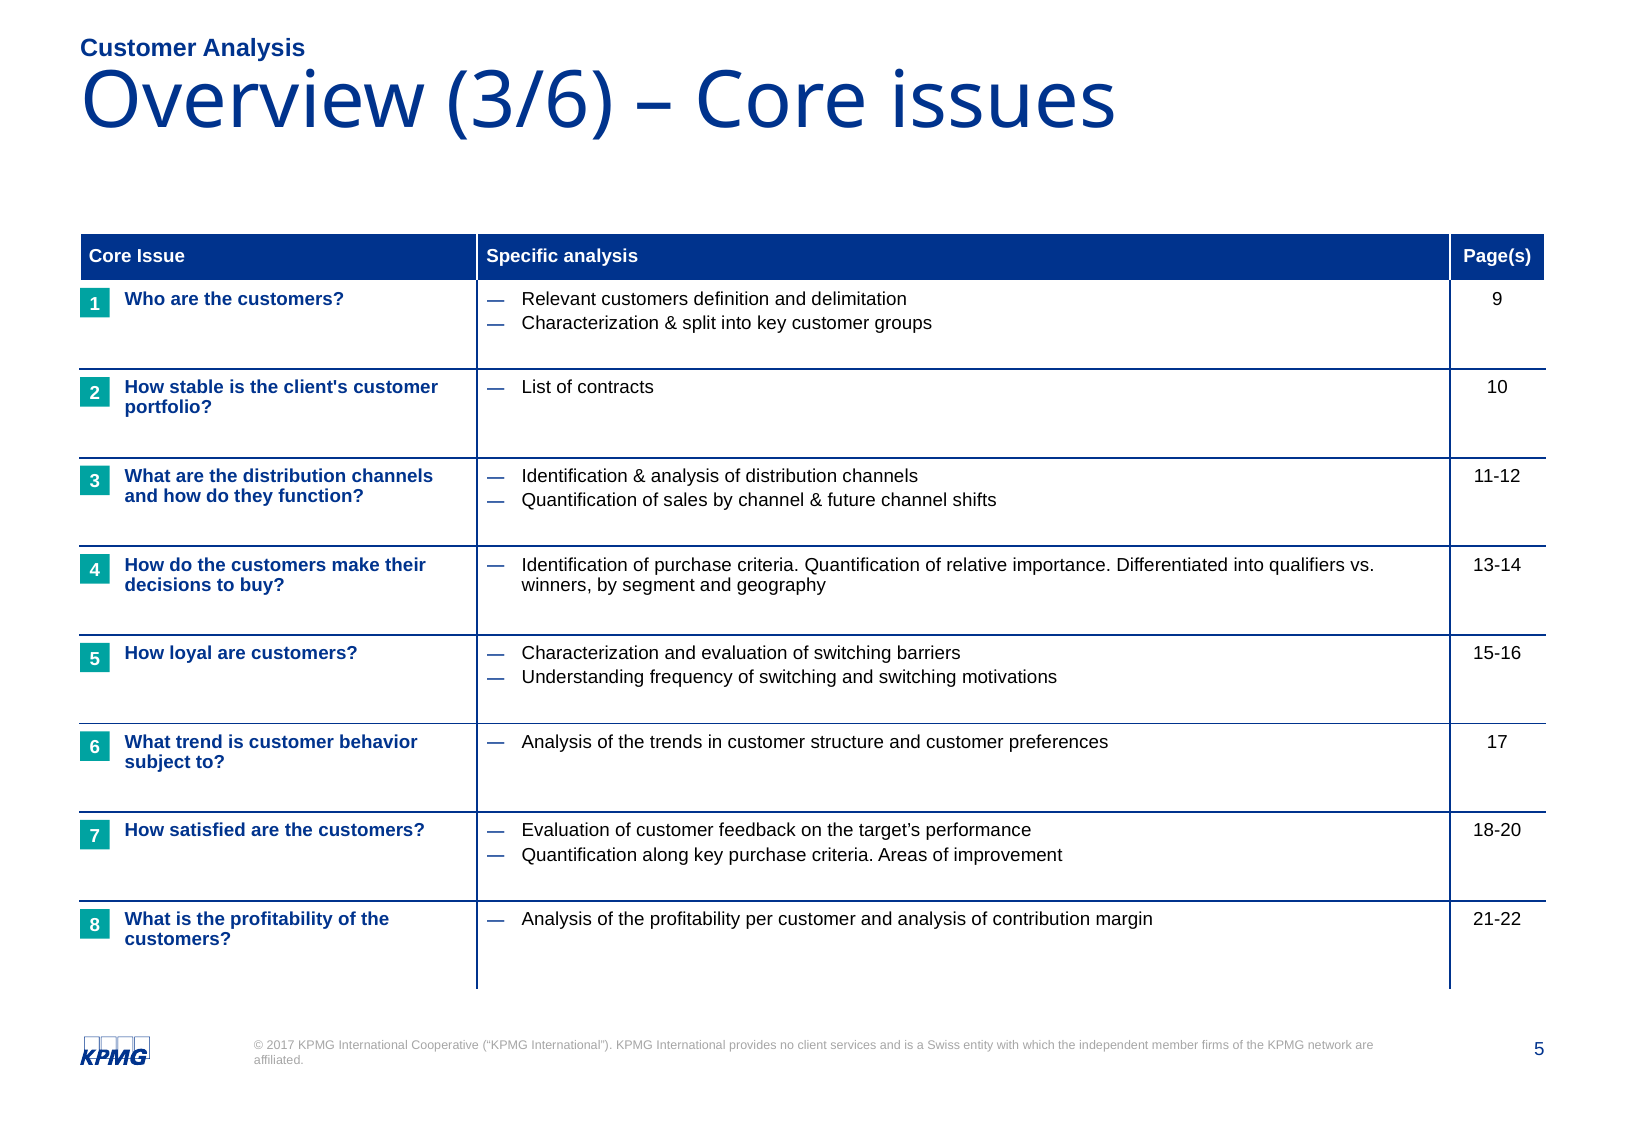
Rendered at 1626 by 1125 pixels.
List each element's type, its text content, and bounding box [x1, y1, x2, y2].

table_cell 9 [1451, 281, 1544, 368]
text_box 2 [79, 376, 111, 408]
table_cell Characterization and evaluation of switching barriers Understanding frequency of switching and switching motivations [478, 636, 1449, 723]
table_cell List of contracts [478, 370, 1449, 457]
table_cell What are the distribution channels and how do they function? [81, 459, 476, 545]
table_cell How stable is the client's customer portfolio? [81, 370, 476, 457]
table_cell What trend is customer behavior subject to? [81, 724, 476, 811]
text_box 8 [79, 908, 111, 940]
table_cell 10 [1451, 370, 1544, 457]
table_header Page(s) [1451, 234, 1544, 280]
table_cell Identification of purchase criteria. Quantification of relative importance. Differentiated into qualifiers vs. winners, by segment and geography [478, 547, 1449, 634]
text_box 4 [79, 553, 111, 585]
table_cell Relevant customers definition and delimitation Characterization & split into key customer groups [478, 281, 1449, 368]
table_cell Analysis of the profitability per customer and analysis of contribution margin [478, 902, 1449, 989]
table_cell Evaluation of customer feedback on the target’s performance Quantification along key purchase criteria. Areas of improvement [478, 813, 1449, 900]
text_box 6 [79, 730, 111, 762]
table_cell 13-14 [1451, 547, 1544, 634]
text_box 1 [79, 287, 111, 318]
table_cell How do the customers make their decisions to buy? [81, 547, 476, 634]
table_cell Identification & analysis of distribution channels Quantification of sales by channel & future channel shifts [478, 459, 1449, 545]
text_box 7 [79, 819, 111, 850]
table_cell 11-12 [1451, 459, 1544, 545]
title Overview (3/6) – Core issues [80, 74, 1545, 193]
text_box 5 [79, 642, 111, 673]
table_cell 21-22 [1451, 902, 1544, 989]
list Customer Analysis [80, 33, 1490, 62]
table_cell 15-16 [1451, 636, 1544, 723]
table_cell Who are the customers? [81, 281, 476, 368]
table_cell Analysis of the trends in customer structure and customer preferences [478, 724, 1449, 811]
table_cell How satisfied are the customers? [81, 813, 476, 900]
text_box 3 [79, 465, 111, 496]
table_cell How loyal are customers? [81, 636, 476, 723]
table_header Core Issue [81, 234, 476, 280]
table_cell 17 [1451, 724, 1544, 811]
table_cell 18-20 [1451, 813, 1544, 900]
table_cell What is the profitability of the customers? [81, 902, 476, 989]
table_header Specific analysis [478, 234, 1449, 280]
